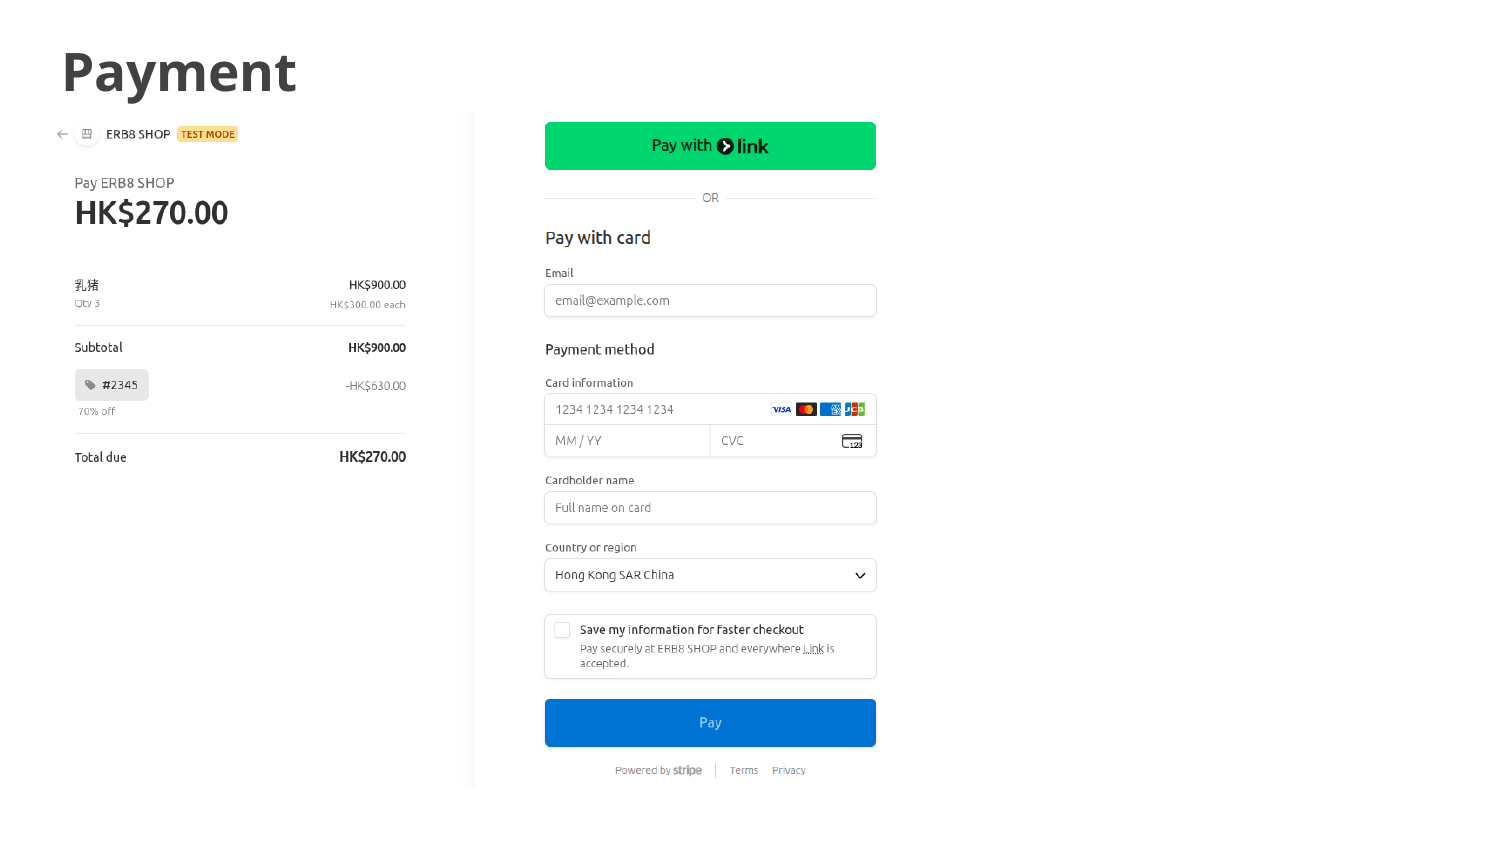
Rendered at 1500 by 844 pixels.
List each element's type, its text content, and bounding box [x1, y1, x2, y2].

title Payment [46, 23, 1444, 118]
picture [54, 111, 933, 788]
